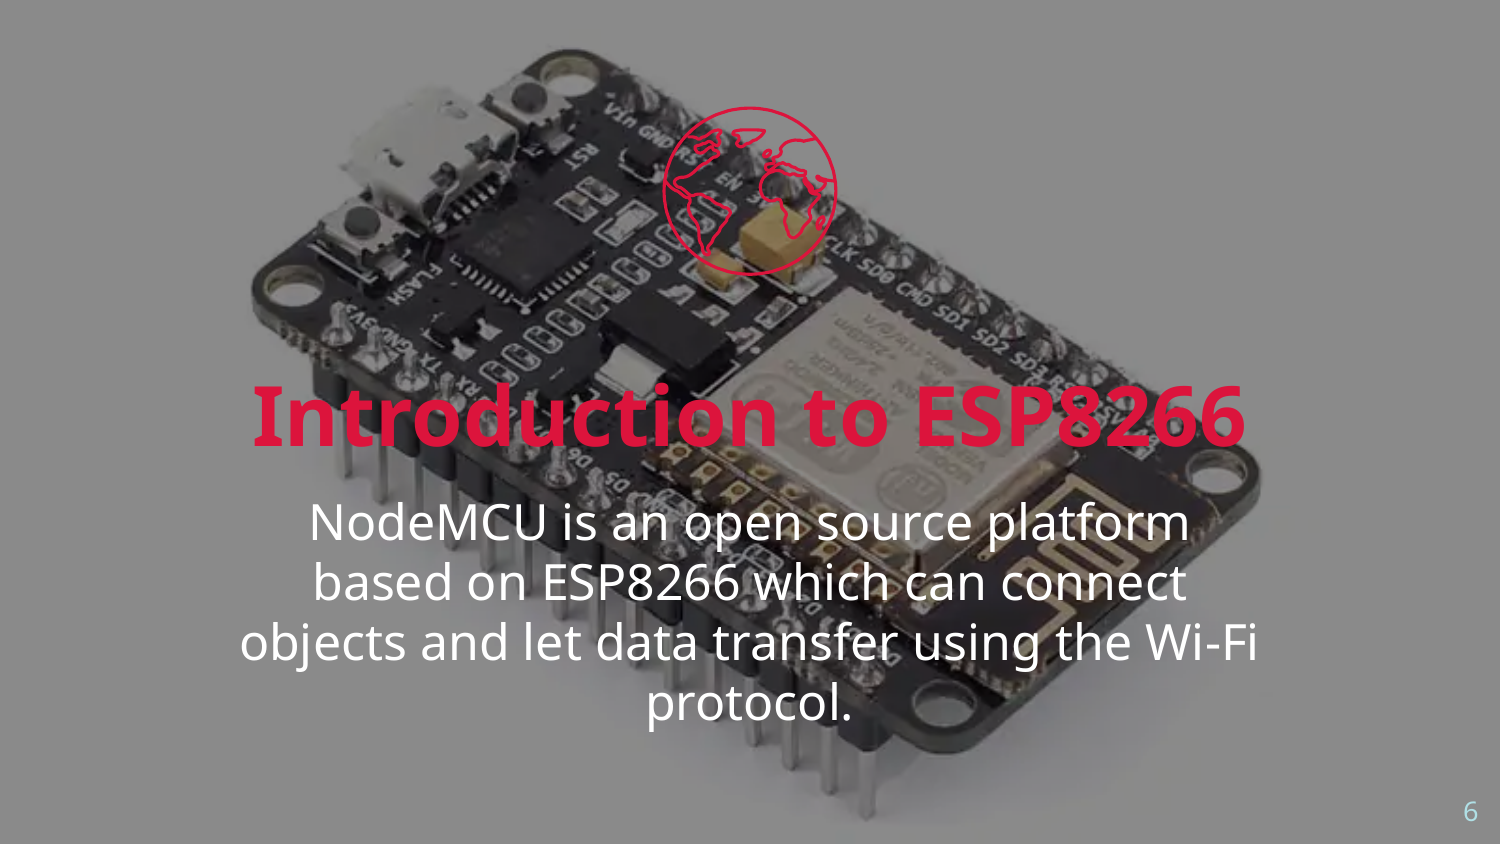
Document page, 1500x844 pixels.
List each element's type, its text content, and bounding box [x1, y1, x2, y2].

title Introduction to ESP8266 [217, 287, 1283, 475]
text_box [663, 107, 837, 275]
slide_number 6 [1403, 779, 1494, 832]
subtitle NodeMCU is an open source platform based on ESP8266 which can connect objects and let data transfer using the Wi-Fi protocol. [217, 475, 1283, 604]
picture [0, 0, 1500, 844]
